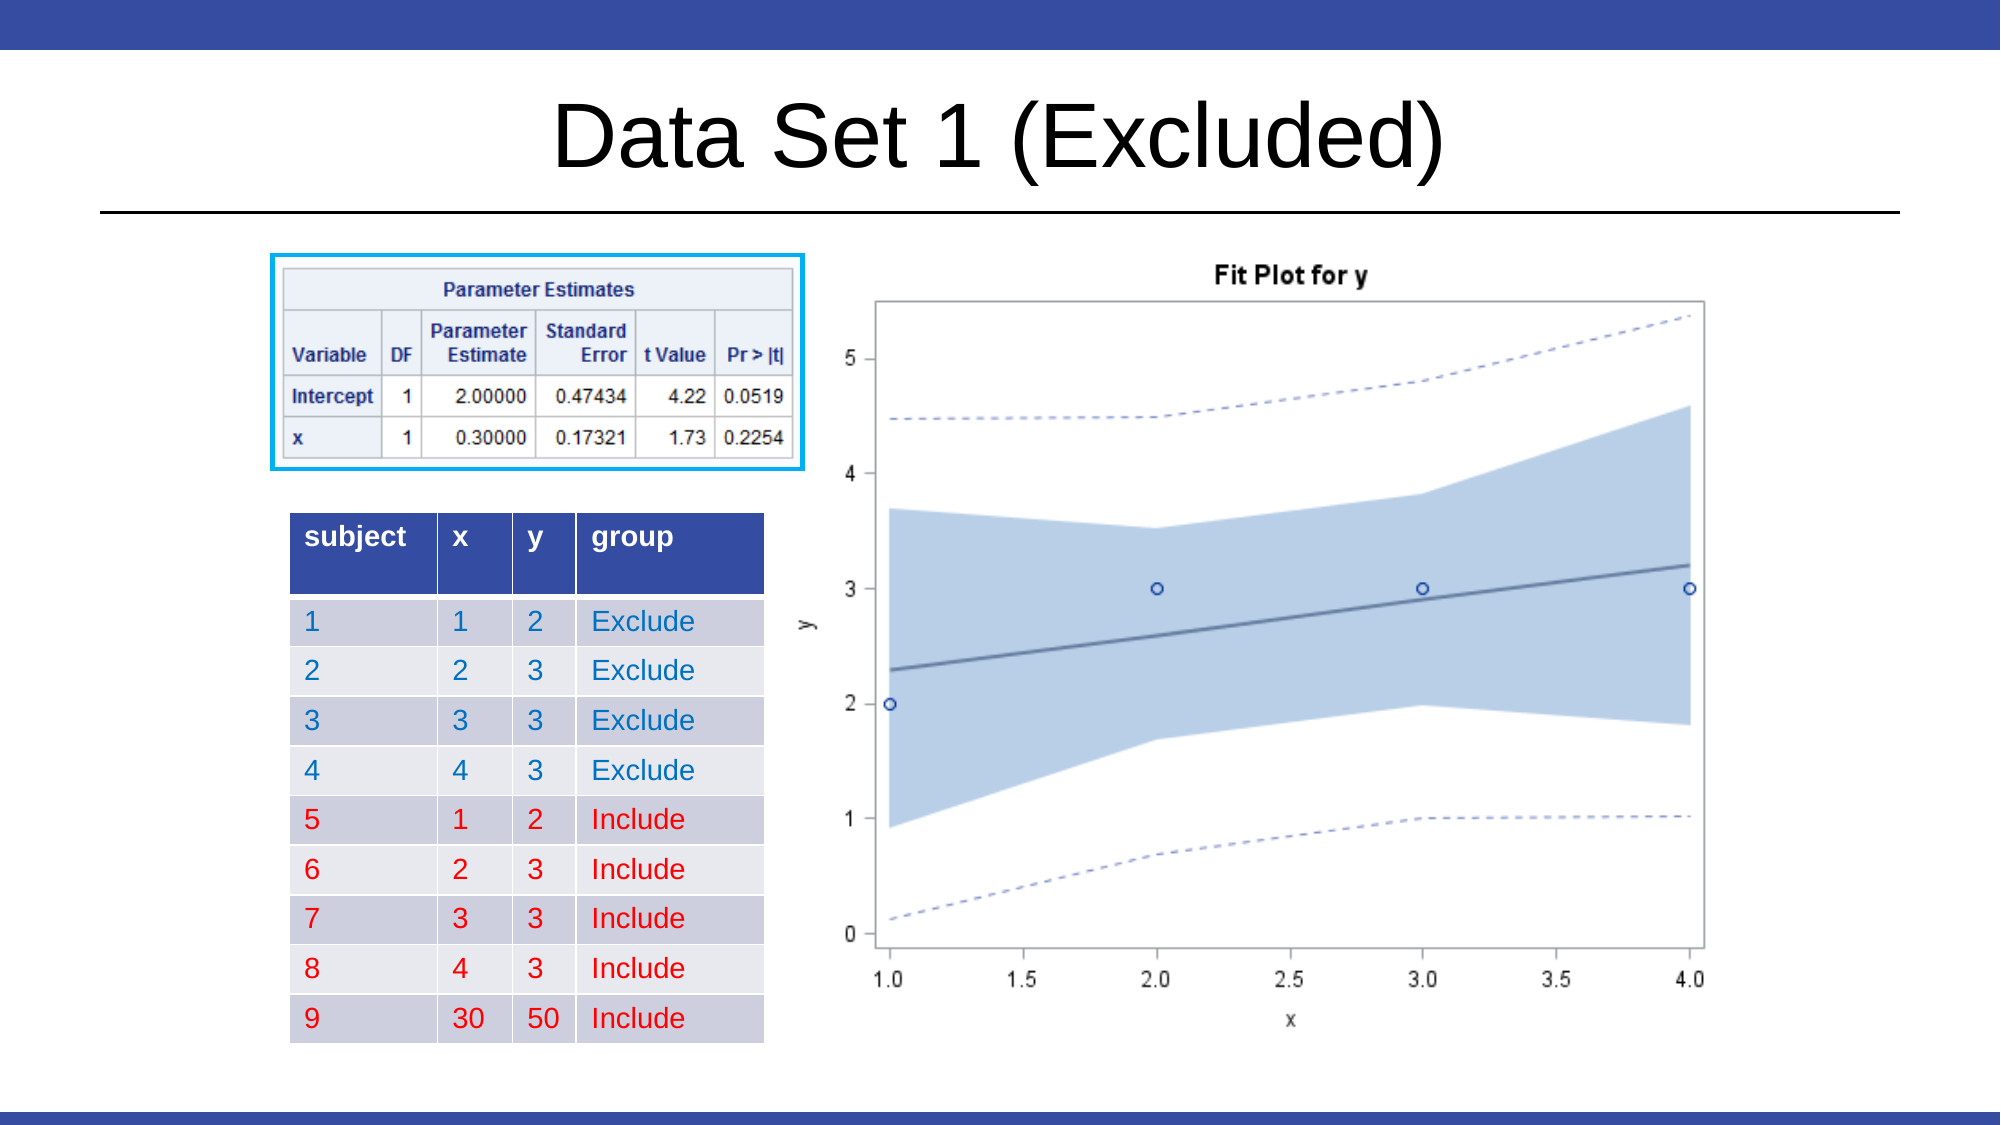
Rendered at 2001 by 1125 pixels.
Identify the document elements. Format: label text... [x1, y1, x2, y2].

table_header y [513, 513, 575, 594]
table_cell Include [577, 896, 764, 944]
table_header subject [290, 513, 437, 594]
table_cell Exclude [577, 600, 764, 646]
table_header group [577, 513, 764, 594]
table_cell 3 [513, 945, 575, 993]
table_cell 2 [513, 796, 575, 844]
table_cell 7 [290, 896, 437, 944]
title Data Set 1 (Excluded) [99, 37, 1900, 225]
table_cell 3 [513, 747, 575, 795]
table_cell Include [577, 796, 764, 844]
table_cell 9 [290, 995, 437, 1043]
table_cell Include [577, 945, 764, 993]
table_cell 4 [290, 747, 437, 795]
table_cell 3 [513, 846, 575, 894]
table_cell Exclude [577, 747, 764, 795]
table_cell 3 [290, 697, 437, 745]
picture [774, 245, 1712, 1038]
table_cell 8 [290, 945, 437, 993]
table_cell 2 [513, 600, 575, 646]
table_cell 50 [513, 995, 575, 1043]
table_cell 4 [438, 945, 512, 993]
table_cell 3 [513, 896, 575, 944]
table_cell 4 [438, 747, 512, 795]
table_cell 3 [513, 647, 575, 695]
table_cell 1 [438, 796, 512, 844]
table_cell 5 [290, 796, 437, 844]
table_cell 2 [438, 846, 512, 894]
table_cell 2 [290, 647, 437, 695]
table_cell 3 [438, 697, 512, 745]
table_cell Include [577, 846, 764, 894]
table_cell 2 [438, 647, 512, 695]
table_cell 30 [438, 995, 512, 1043]
table_cell 3 [513, 697, 575, 745]
table_header x [438, 513, 512, 594]
table_cell Exclude [577, 647, 764, 695]
table_cell 1 [290, 600, 437, 646]
table_cell 6 [290, 846, 437, 894]
table_cell Include [577, 995, 764, 1043]
table_cell 3 [438, 896, 512, 944]
picture [276, 258, 799, 466]
table_cell 1 [438, 600, 512, 646]
table_cell Exclude [577, 697, 764, 745]
